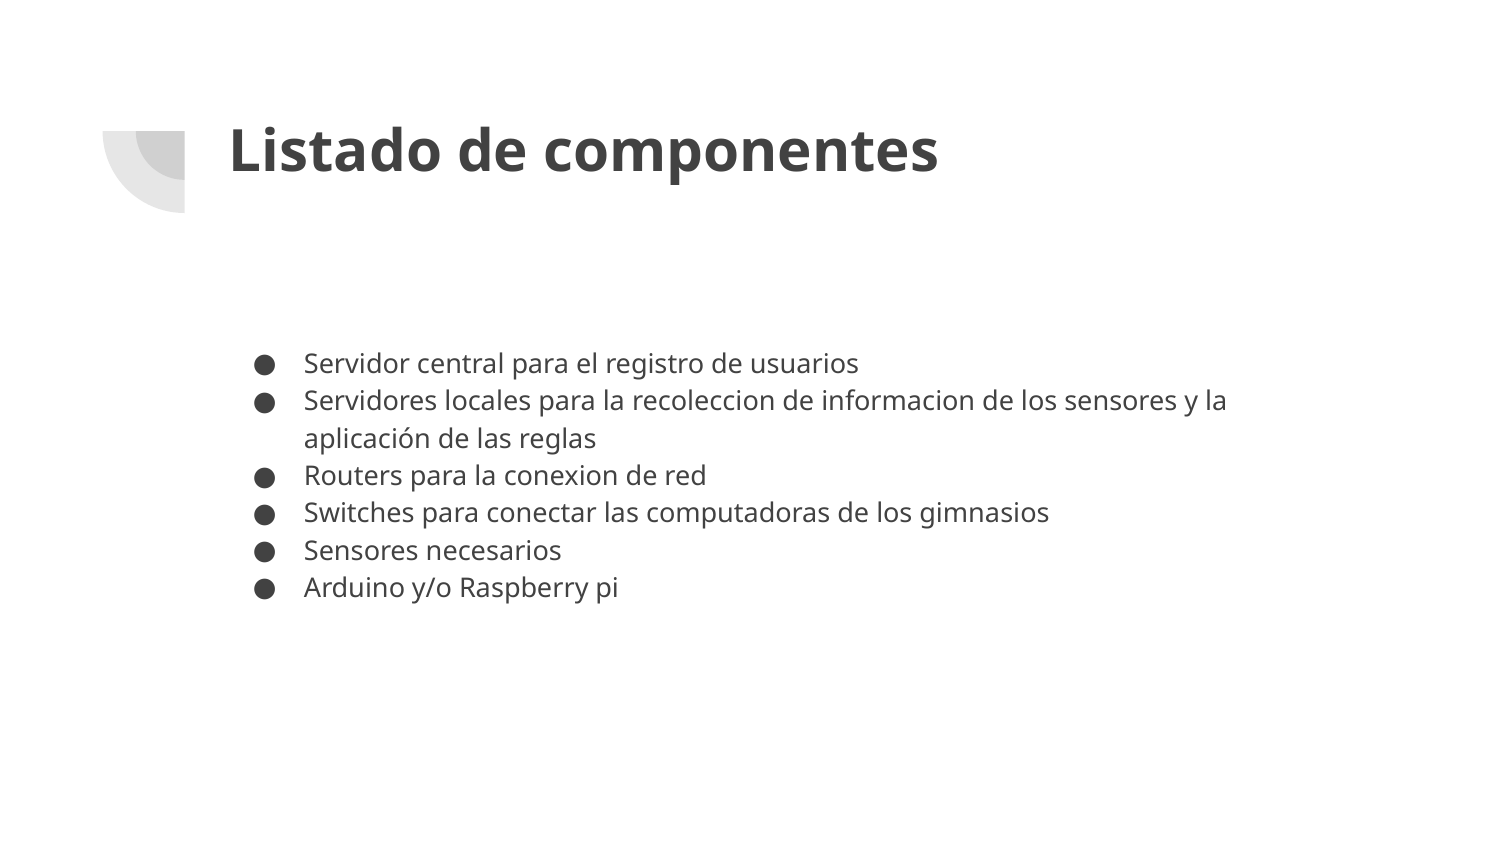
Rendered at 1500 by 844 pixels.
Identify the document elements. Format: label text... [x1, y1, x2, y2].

list Servidor central para el registro de usuarios Servidores locales para la recoleccion de informacion de los sensores y la aplicación de las reglas Routers para la conexion de red Switches para conectar las computadoras de los gimnasios Sensores necesarios Arduino y/o Raspberry pi [213, 326, 1368, 744]
title Listado de componentes [213, 98, 1368, 263]
